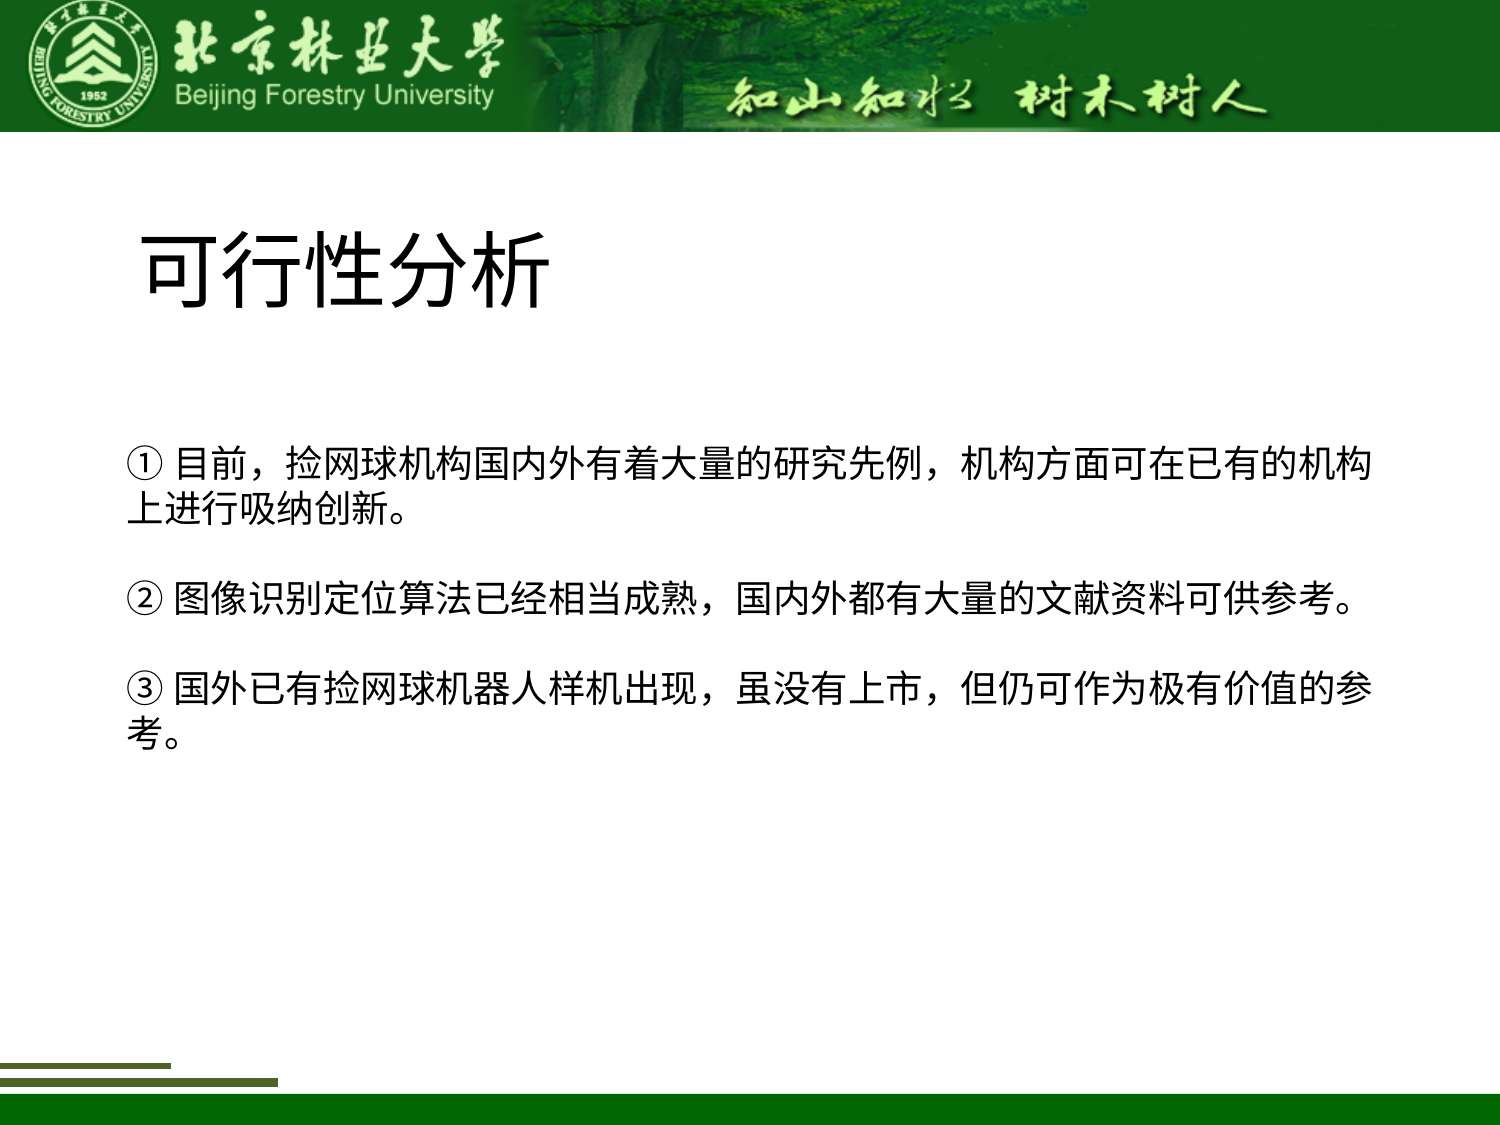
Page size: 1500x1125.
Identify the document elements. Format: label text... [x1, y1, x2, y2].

text_box 可行性分析 [87, 210, 569, 326]
text_box ①目前，捡网球机构国内外有着大量的研究先例，机构方面可在已有的机构上进行吸纳创新。 ②图像识别定位算法已经相当成熟，国内外都有大量的文献资料可供参考。 ③国外已有捡网球机器人样机出现，虽没有上市，但仍可作为极有价值的参考。 [112, 432, 1402, 808]
picture [0, 0, 1500, 132]
